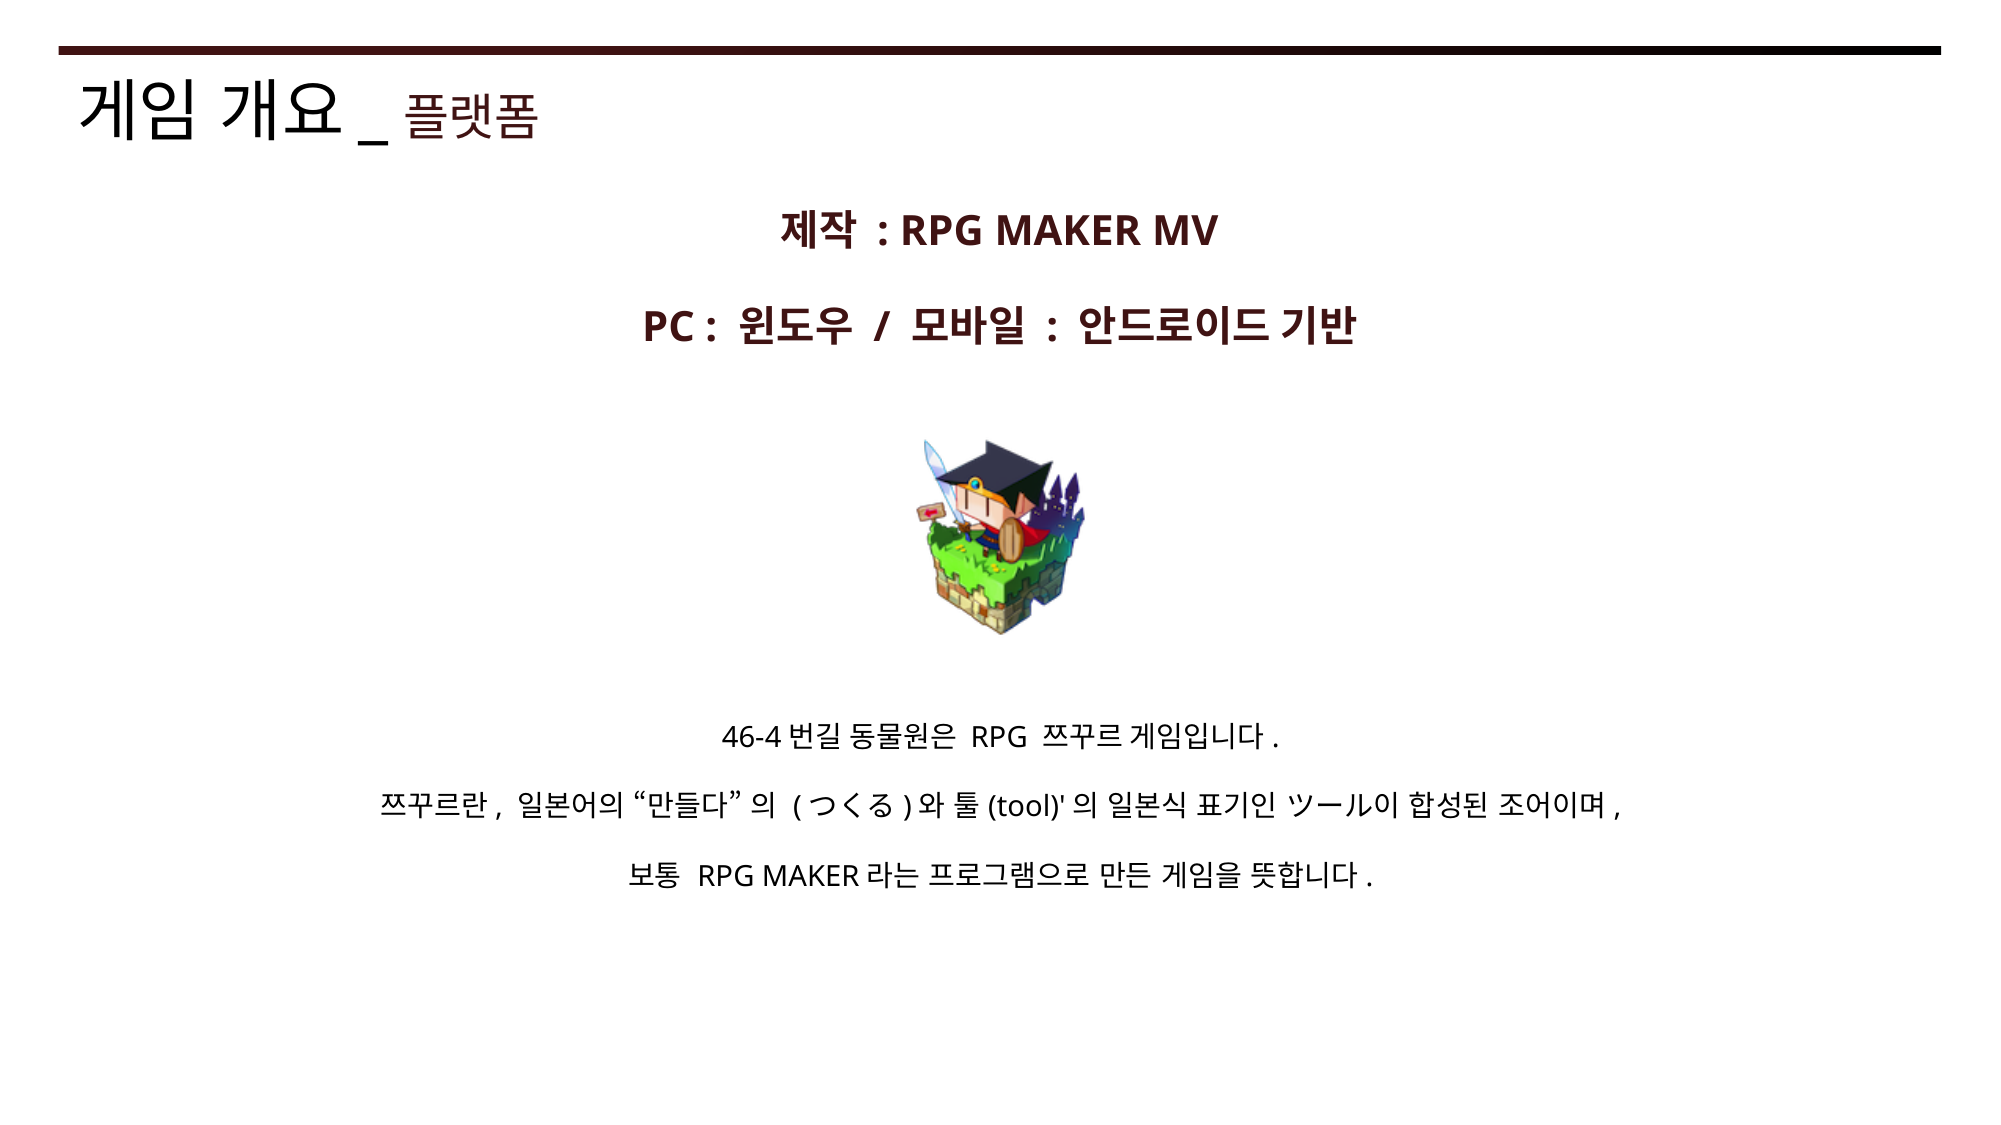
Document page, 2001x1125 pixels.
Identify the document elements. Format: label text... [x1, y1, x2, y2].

text_box PC : 윈도우 / 모바일 : 안드로이드 기반 [272, 291, 1728, 357]
text_box 46-4번길 동물원은 RPG 쯔꾸르 게임입니다. 쯔꾸르란, 일본어의 “만들다” 의 (つくる)와 툴(tool)'의 일본식 표기인 ツール이 합성된 조어이며, 보통 RPG MAKER라는 프로그램으로 만든 게임을 뜻합니다. [273, 710, 1729, 901]
title 게임 개요_플랫폼 [62, 60, 740, 157]
picture [898, 437, 1099, 638]
text_box 제작 : RPG MAKER MV [271, 196, 1728, 262]
text_box [58, 46, 1942, 56]
